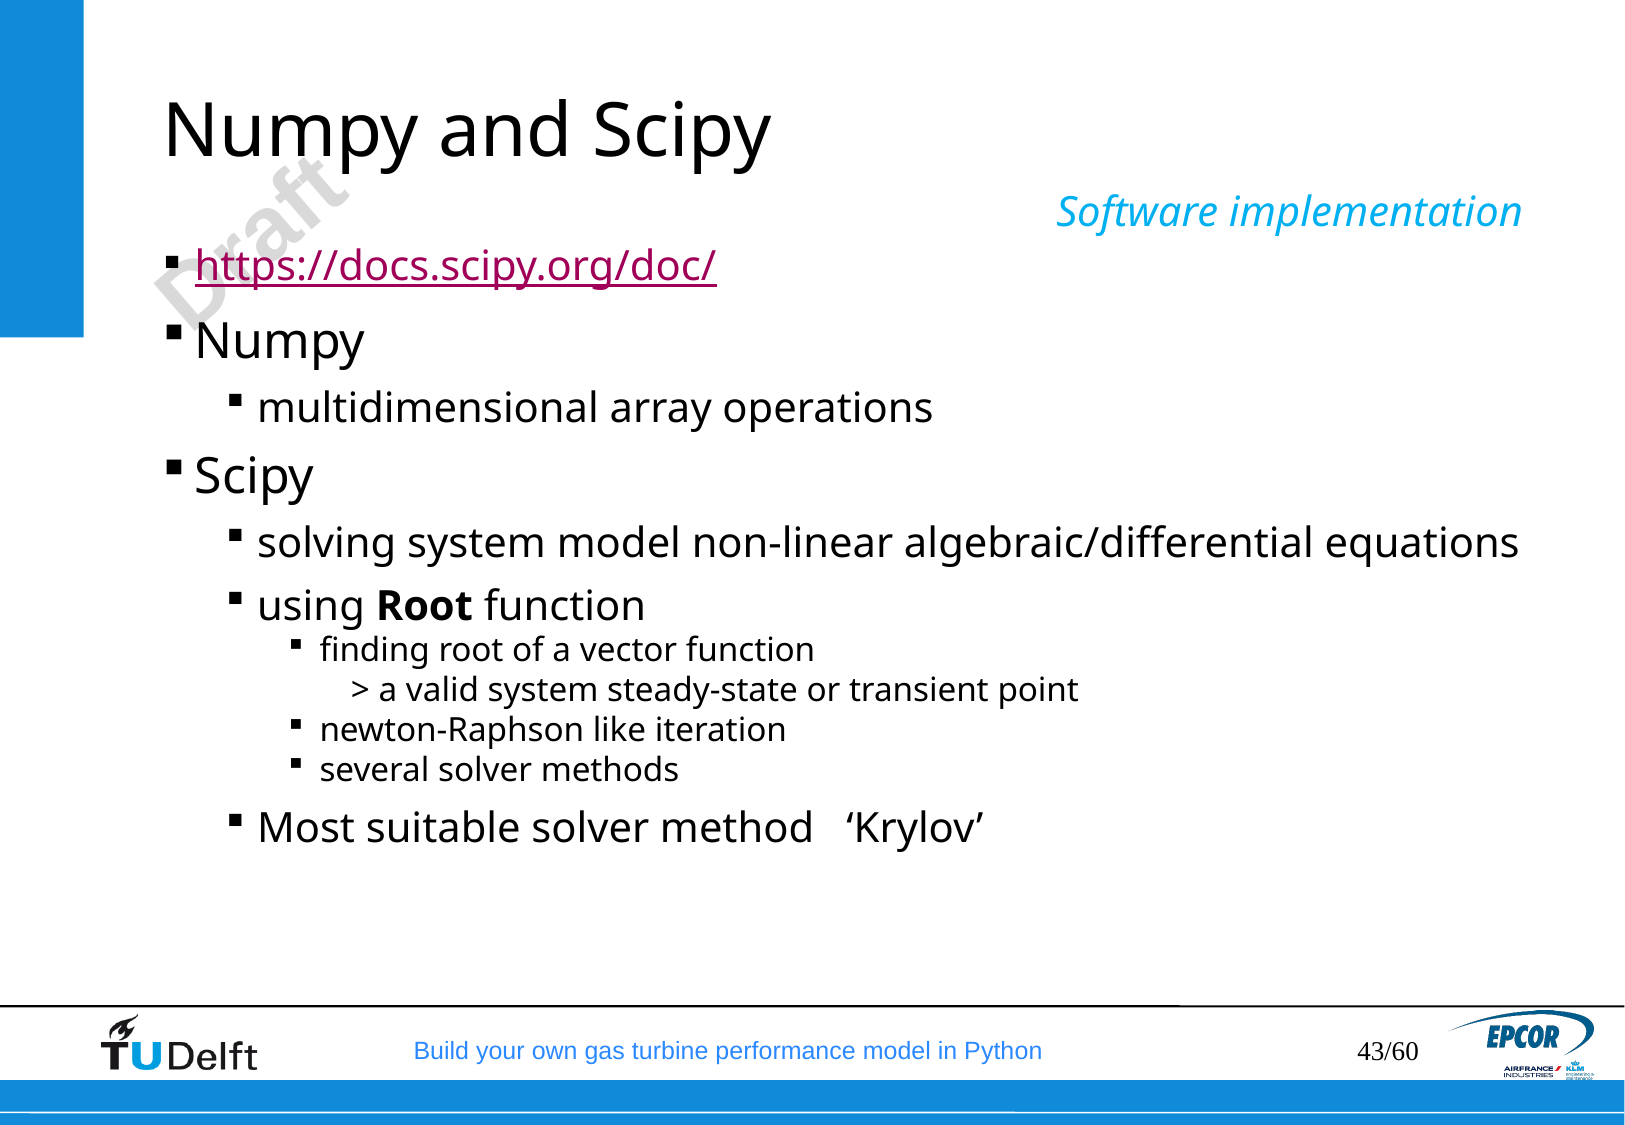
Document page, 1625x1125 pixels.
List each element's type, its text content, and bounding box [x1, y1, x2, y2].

picture [1561, 1010, 1594, 1023]
picture [101, 1014, 260, 1072]
list Software implementation [900, 179, 1524, 238]
list https://docs.scipy.org/doc/ Numpy multidimensional array operations Scipy solving system model non-linear algebraic/differential equations using Root function finding root of a vector function > a valid system steady-state or transient point newton-Raphson like iteration several solver methods Most suitable solver method ‘Krylov’ [162, 238, 1524, 946]
picture [1447, 1010, 1594, 1080]
title Numpy and Scipy [162, 75, 1524, 179]
